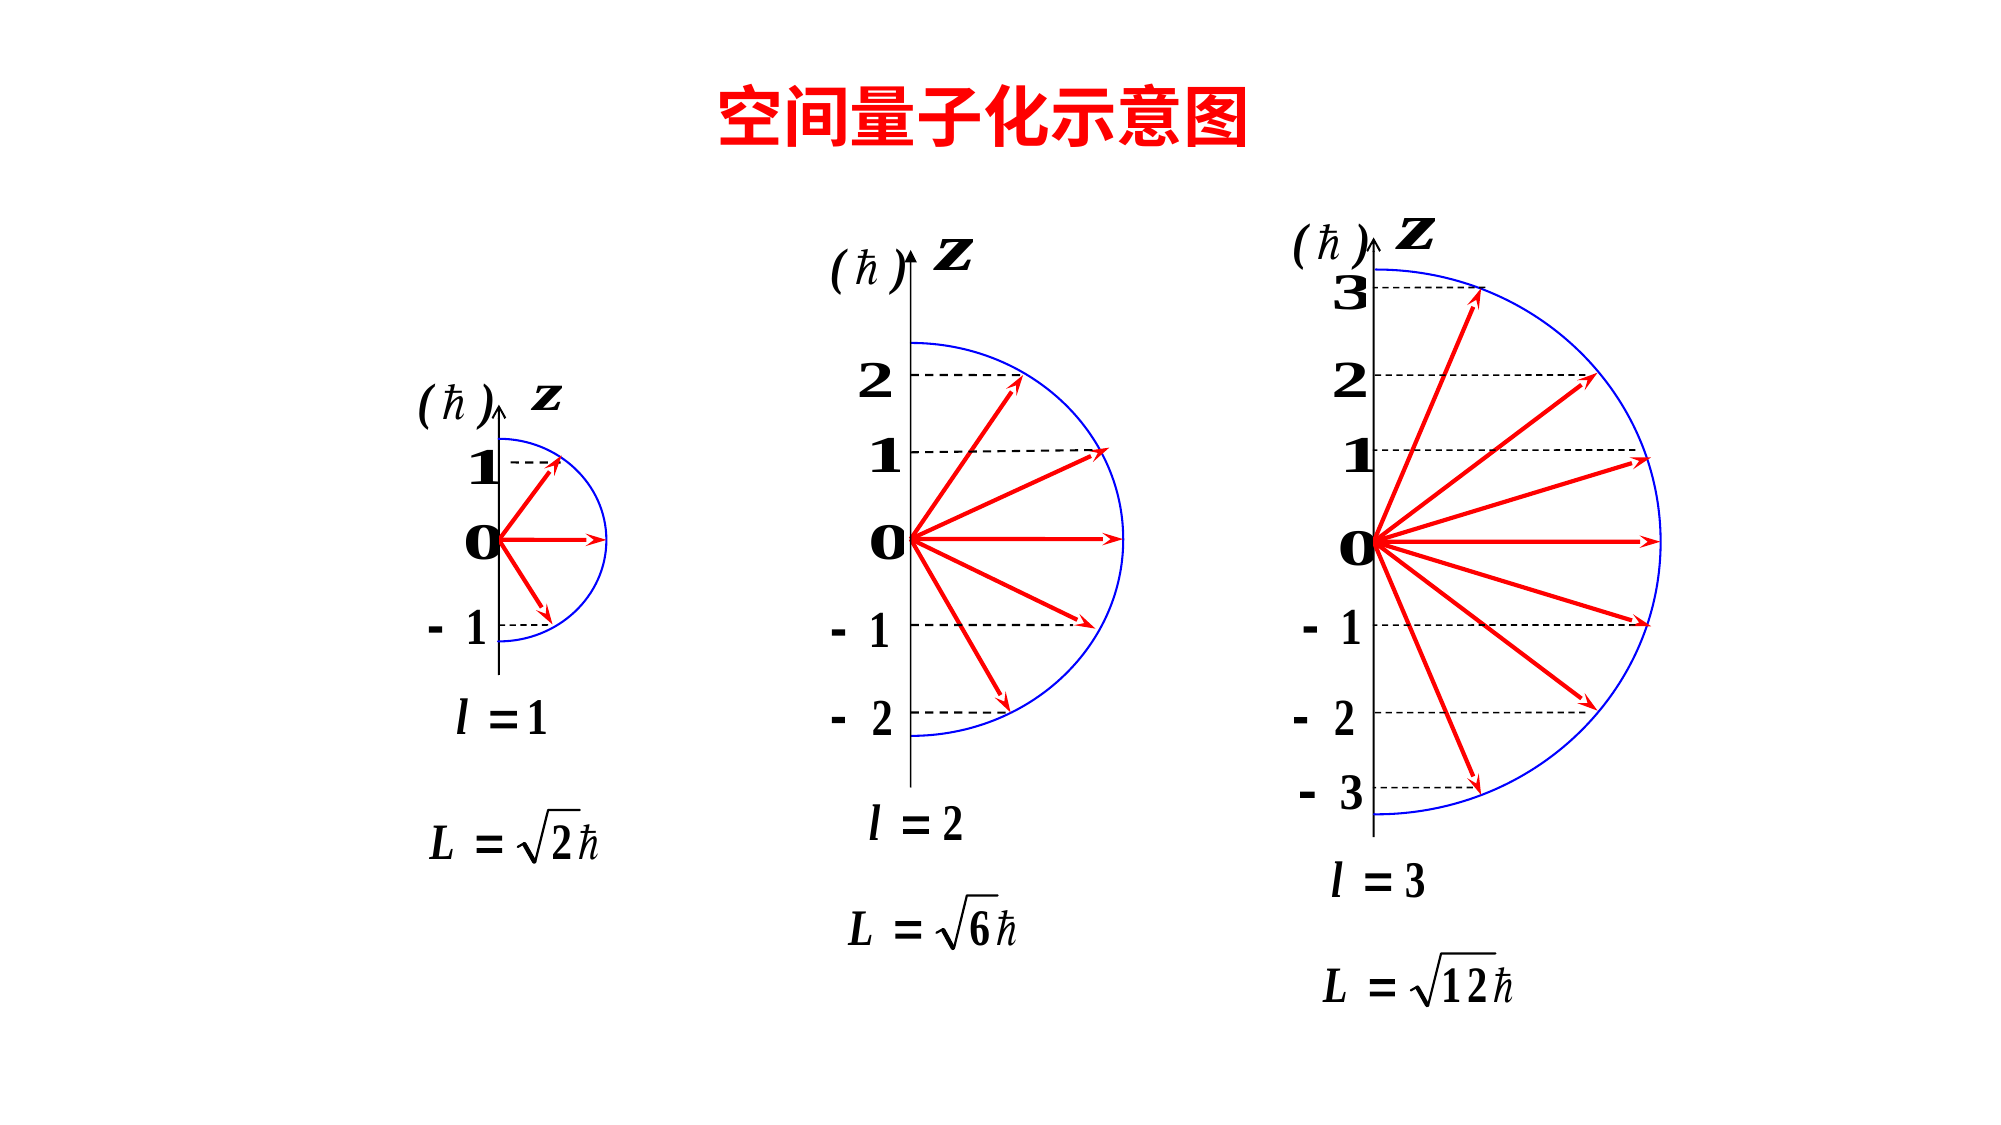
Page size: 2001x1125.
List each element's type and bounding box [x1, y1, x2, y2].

text_box [410, 67, 1661, 1013]
